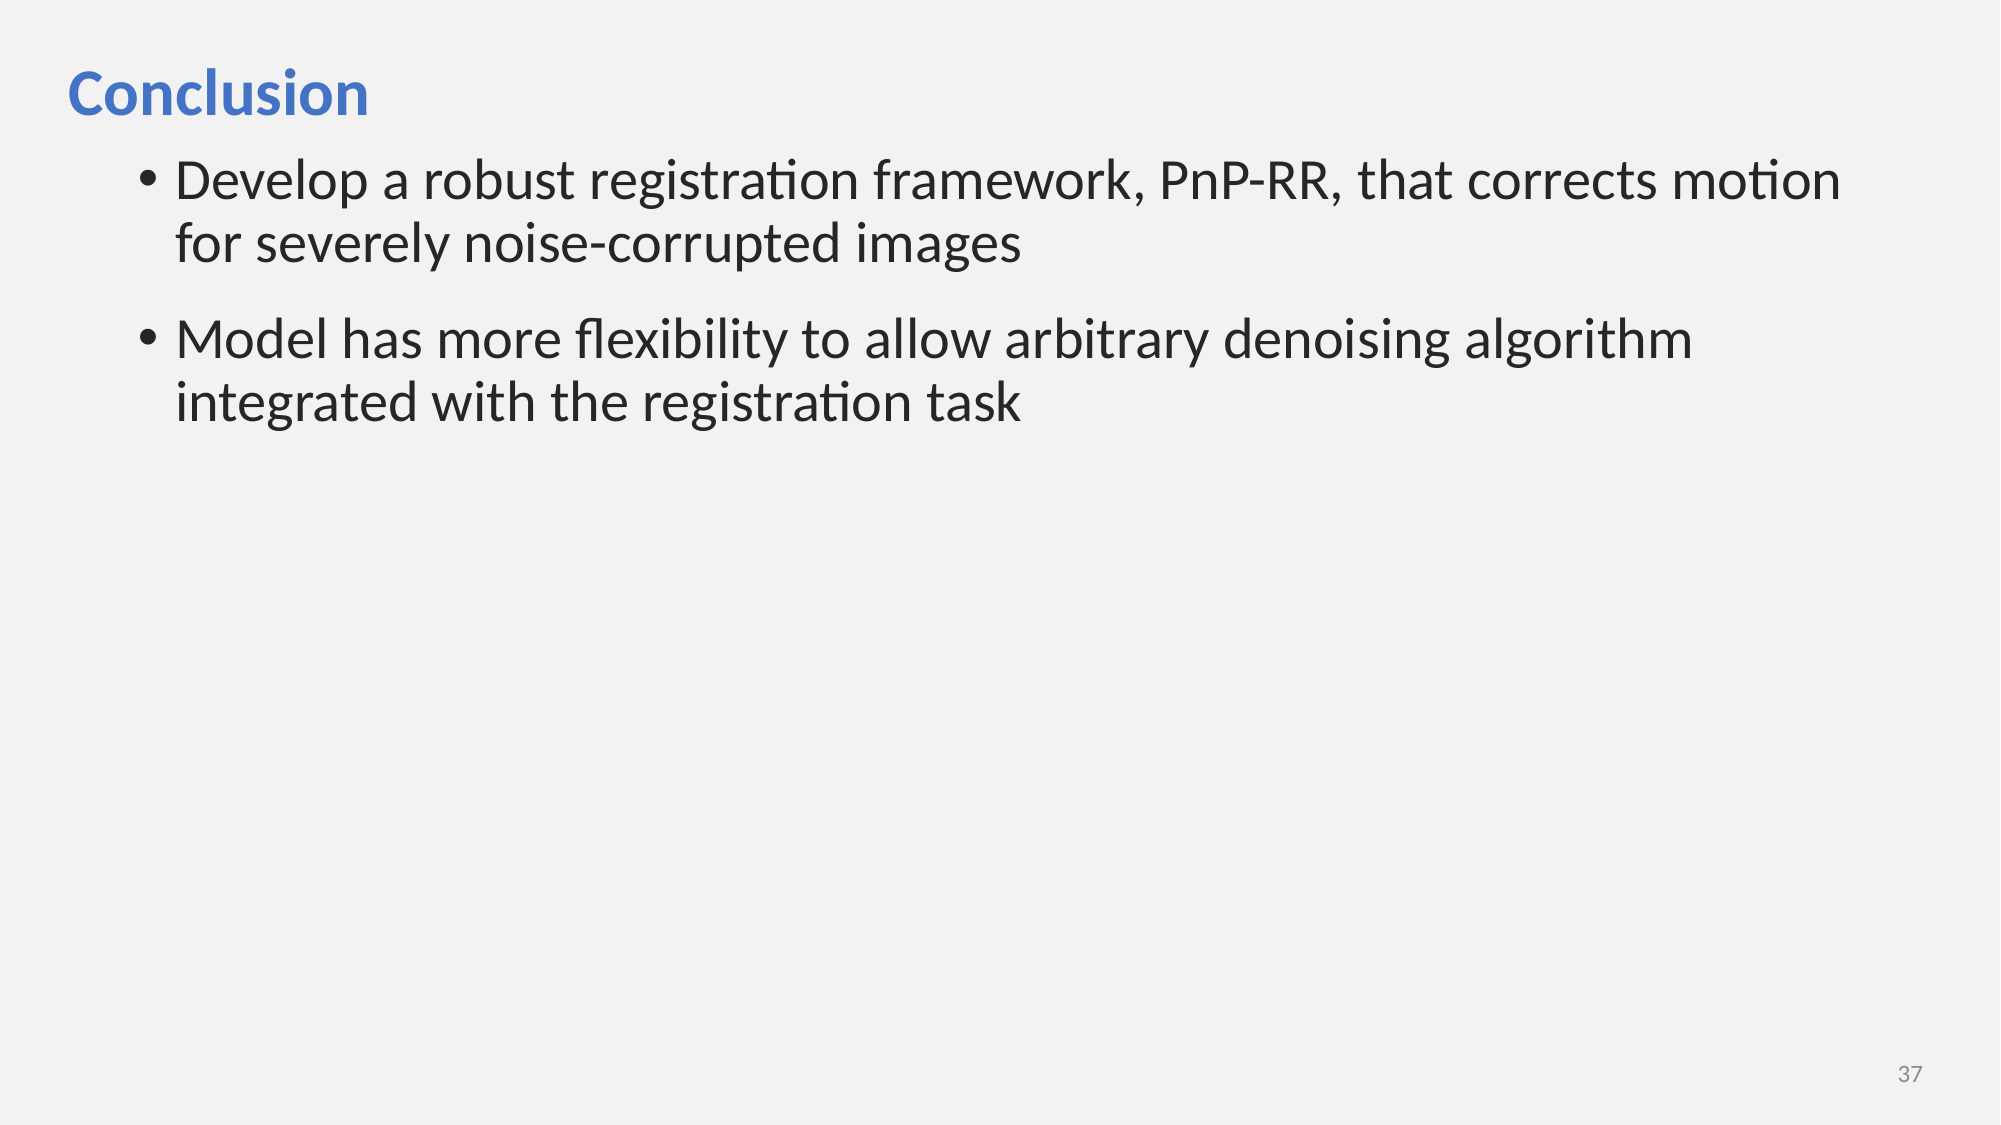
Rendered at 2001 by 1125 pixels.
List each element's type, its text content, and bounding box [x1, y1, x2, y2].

slide_number 37 [1488, 1042, 1939, 1103]
title Conclusion [53, 46, 436, 142]
list Develop a robust registration framework, PnP-RR, that corrects motion for severely noise-corrupted images Model has more flexibility to allow arbitrary denoising algorithm integrated with the registration task [123, 141, 1877, 228]
